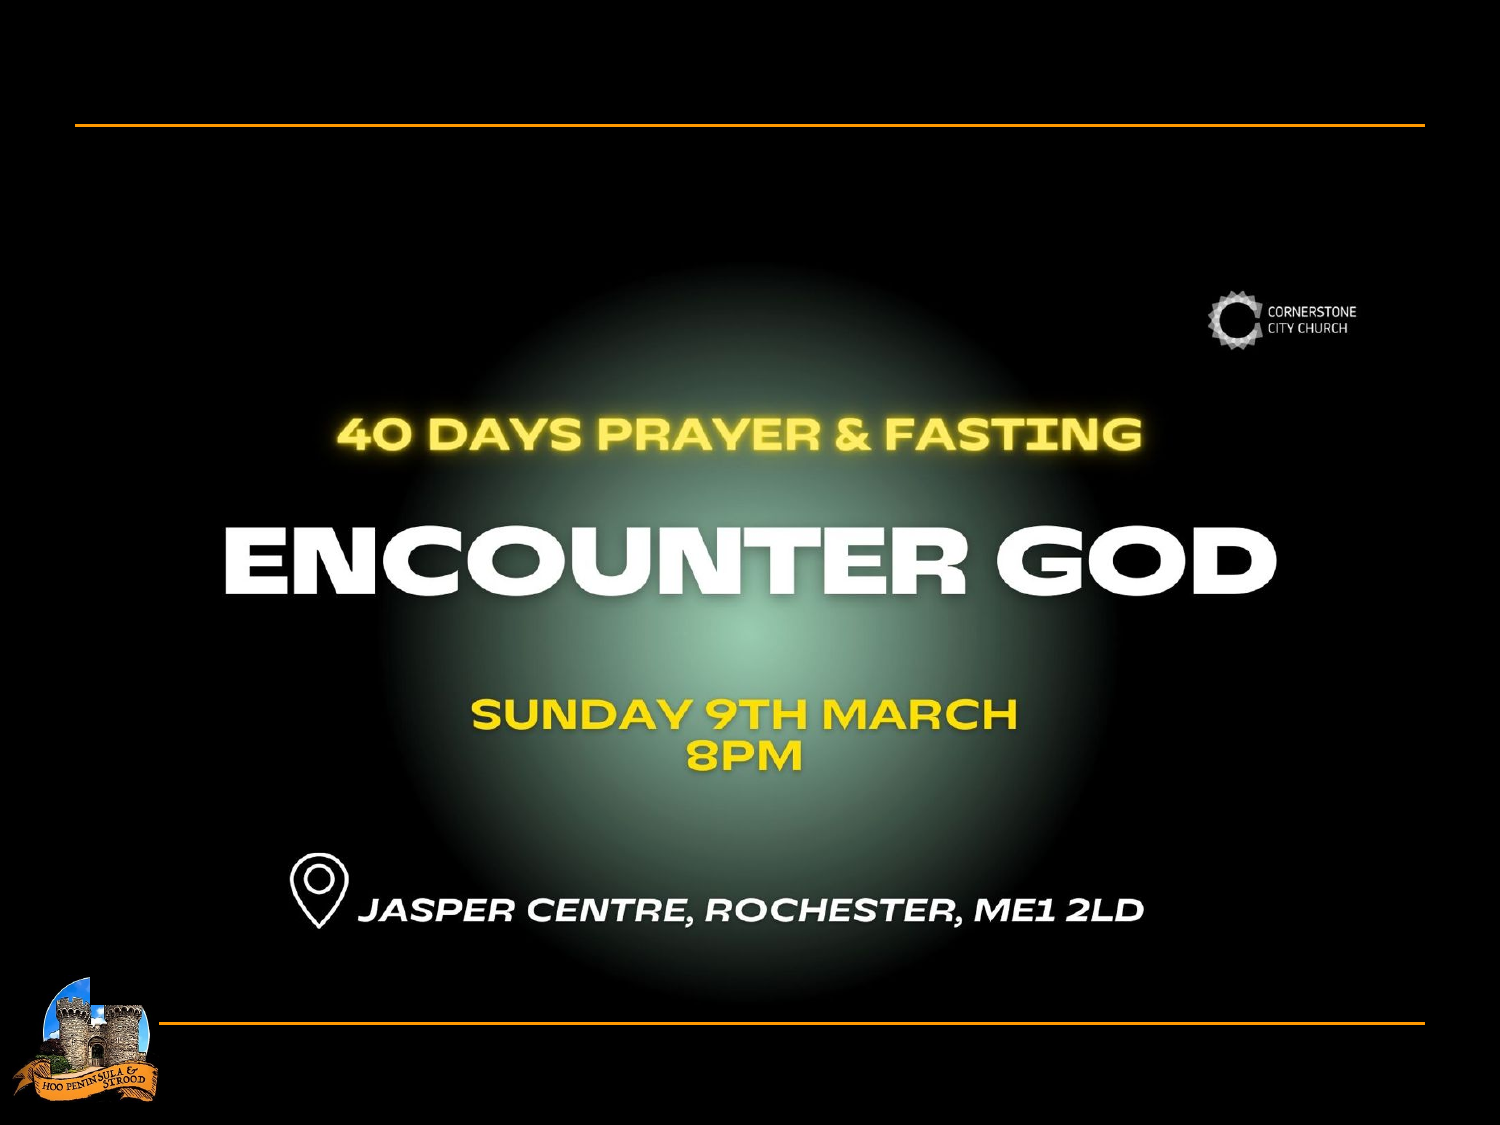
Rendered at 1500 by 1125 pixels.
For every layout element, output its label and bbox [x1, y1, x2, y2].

list [89, 262, 1411, 1006]
picture [11, 975, 160, 1103]
